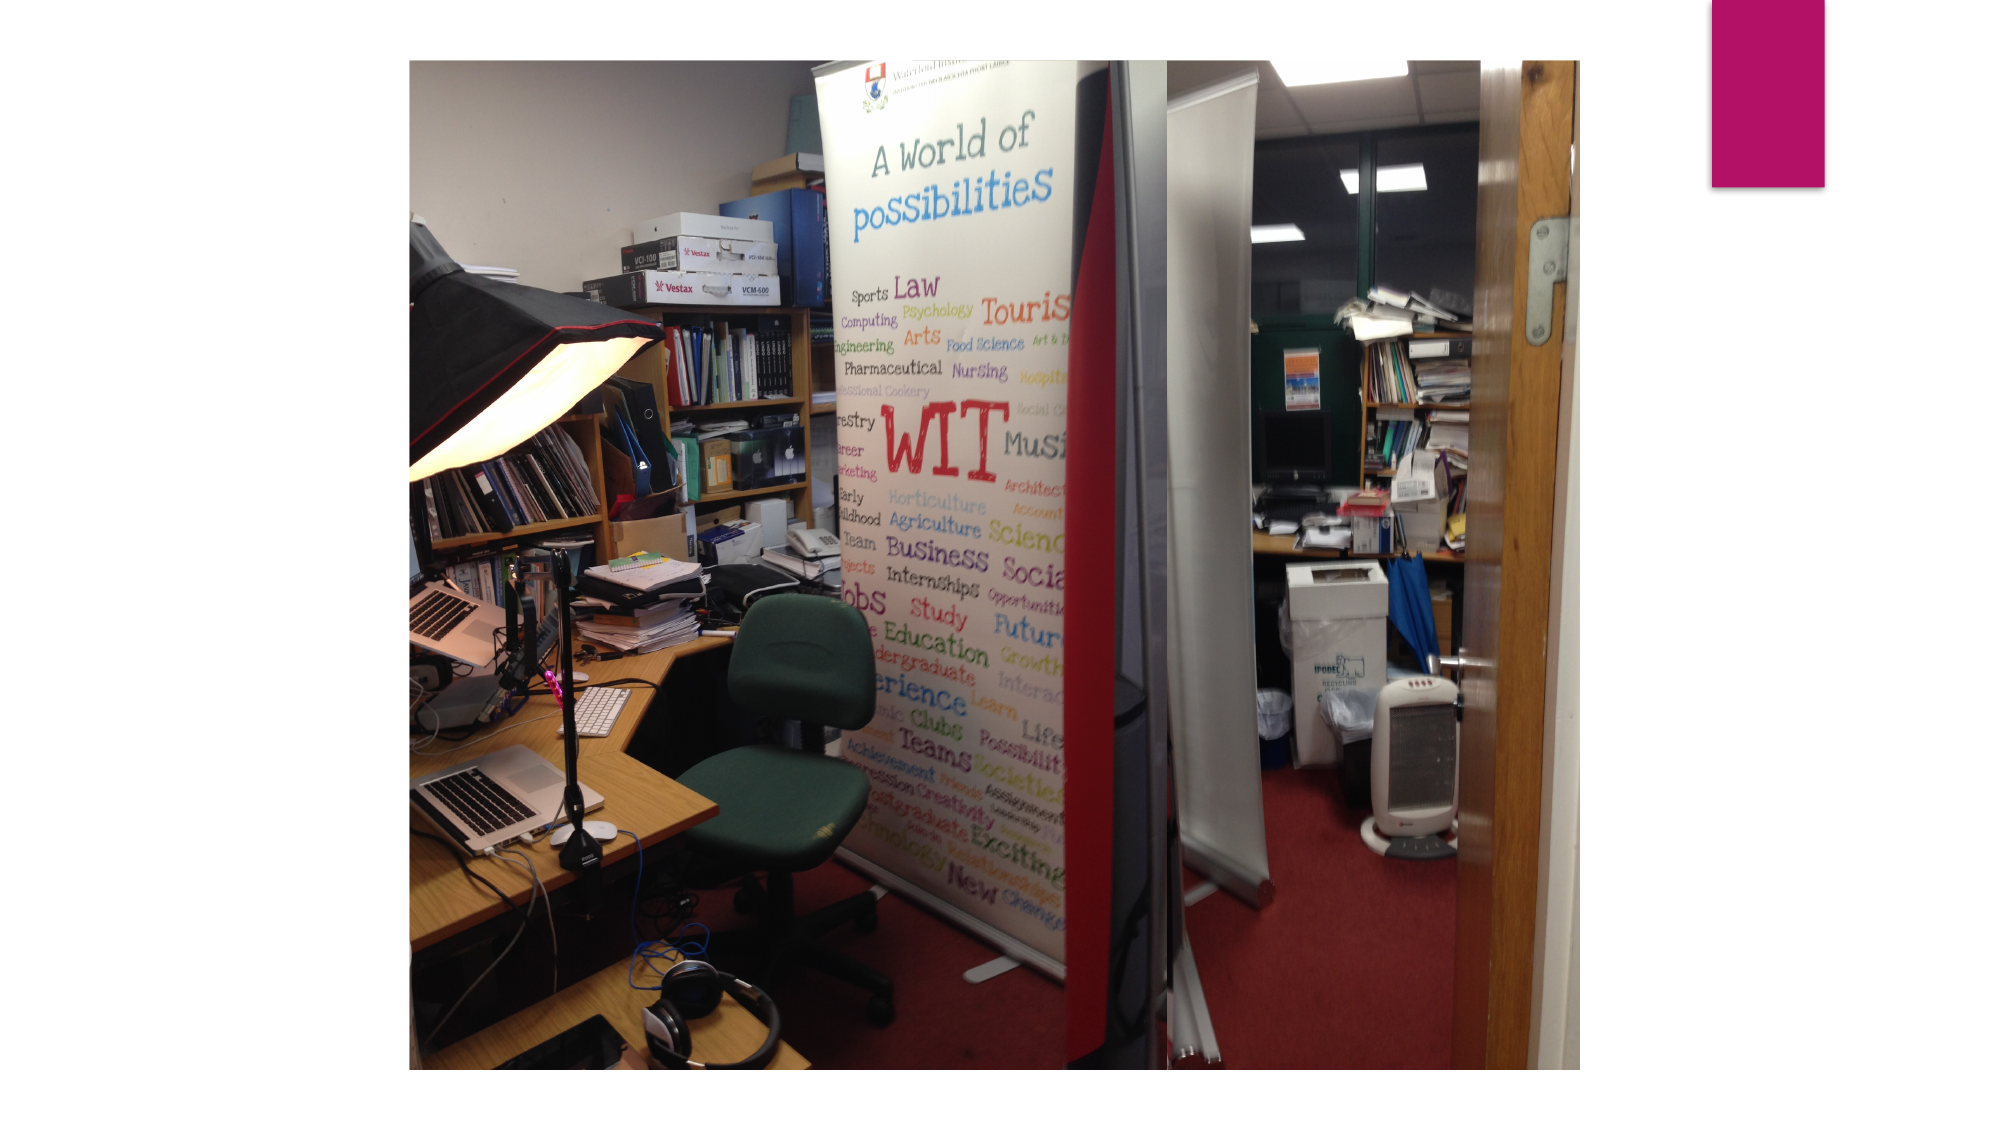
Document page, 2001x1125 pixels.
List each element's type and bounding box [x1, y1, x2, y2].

picture [283, 61, 1751, 1069]
